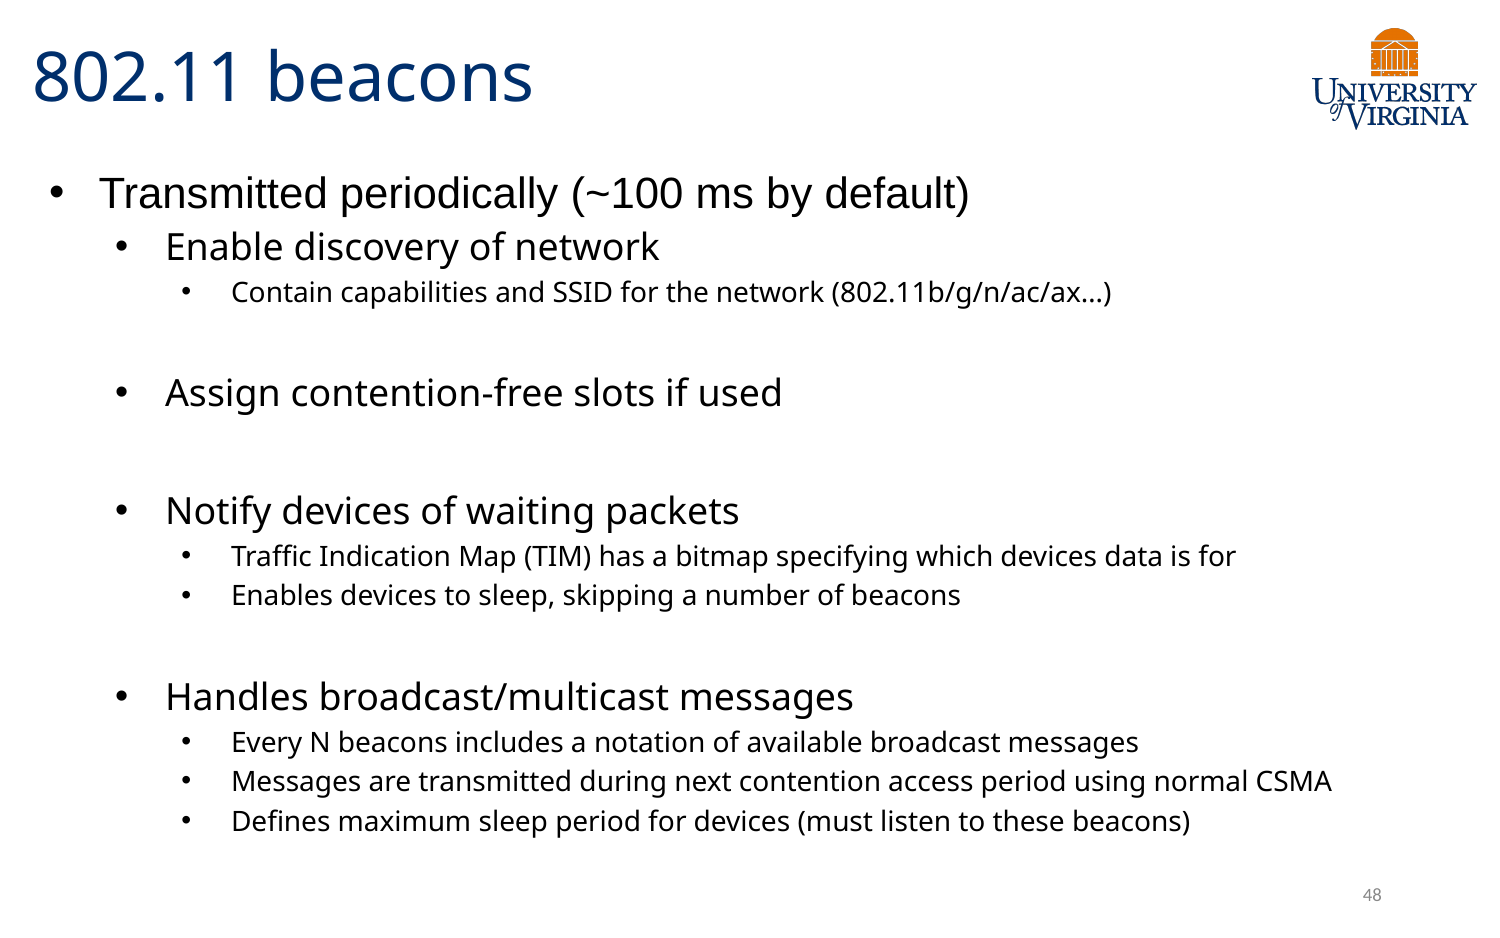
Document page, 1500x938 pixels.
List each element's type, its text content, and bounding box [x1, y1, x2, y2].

list Transmitted periodically (~100 ms by default) Enable discovery of network Contain capabilities and SSID for the network (802.11b/g/n/ac/ax…) Assign contention-free slots if used Notify devices of waiting packets Traffic Indication Map (TIM) has a bitmap specifying which devices data is for Enables devices to sleep, skipping a number of beacons Handles broadcast/multicast messages Every N beacons includes a notation of available broadcast messages Messages are transmitted during next contention access period using normal CSMA Defines maximum sleep period for devices (must listen to these beacons) [17, 157, 1483, 845]
picture [1312, 28, 1477, 130]
title 802.11 beacons [17, 14, 1297, 145]
slide_number 48 [1059, 868, 1397, 919]
